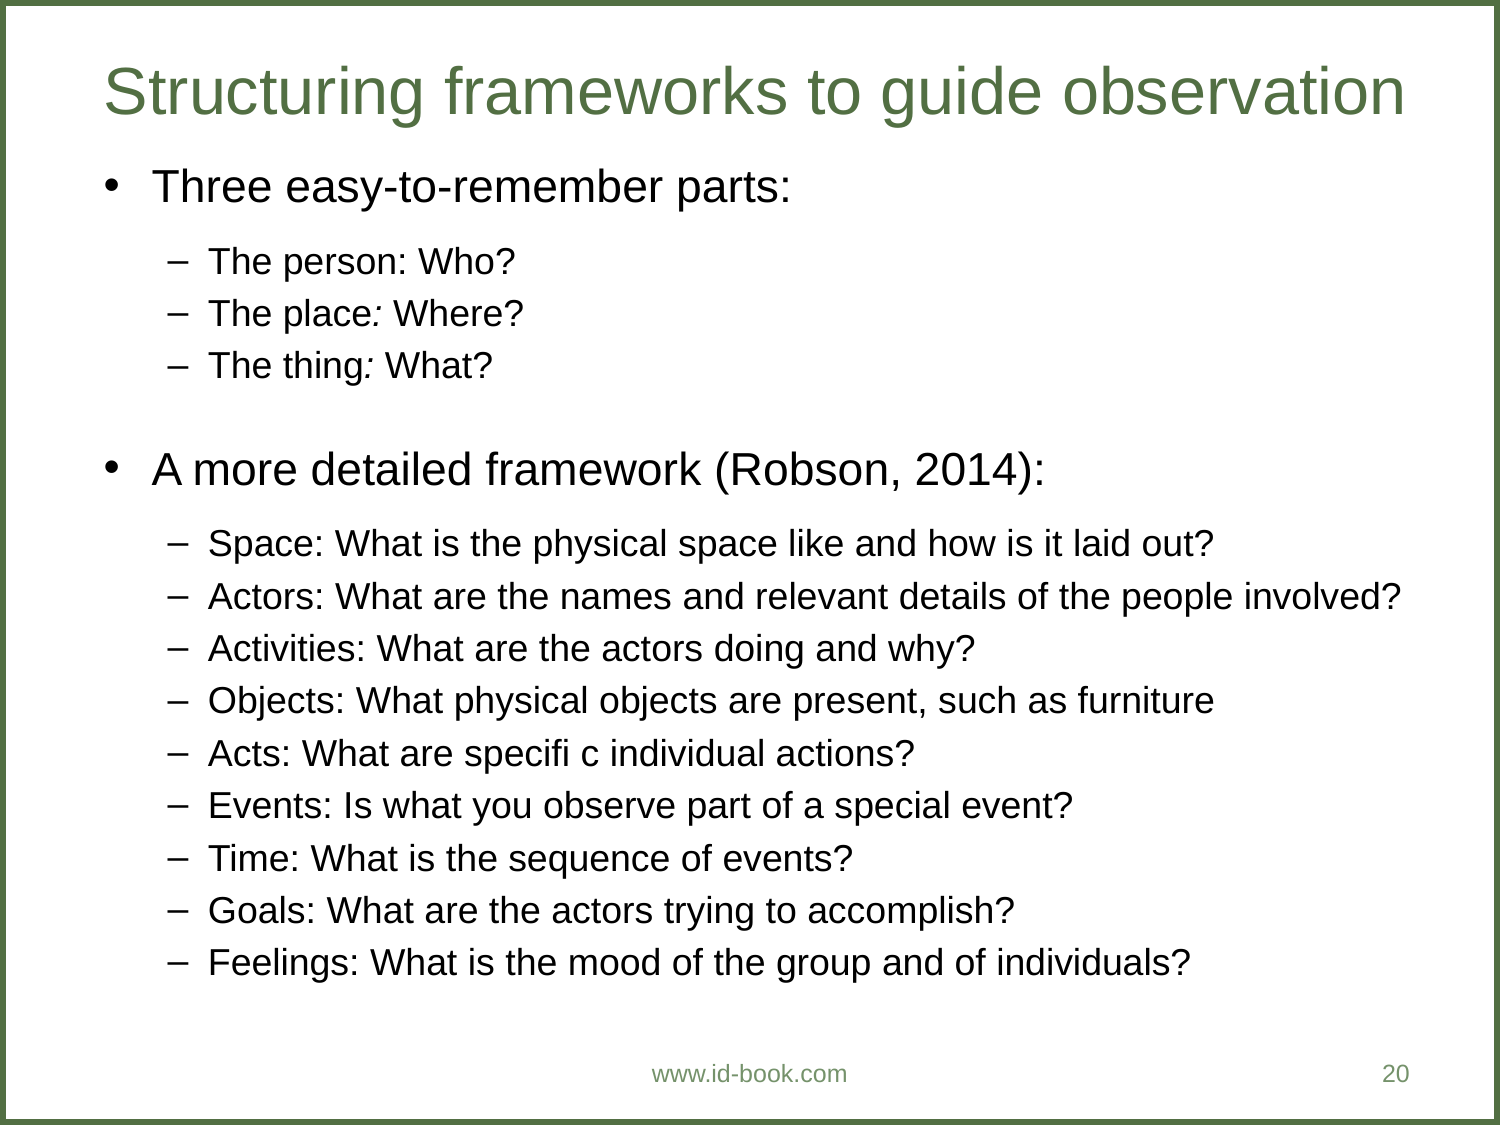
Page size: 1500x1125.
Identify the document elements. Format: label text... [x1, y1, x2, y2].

footer www.id-book.com [512, 1042, 988, 1103]
slide_number 20 [1074, 1042, 1425, 1103]
list Three easy-to-remember parts: The person: Who? The place: Where? The thing: What? A more detailed framework (Robson, 2014): Space: What is the physical space like and how is it laid out? Actors: What are the names and relevant details of the people involved? Activities: What are the actors doing and why? Objects: What physical objects are present, such as furniture Acts: What are specifi c individual actions? Events: Is what you observe part of a special event? Time: What is the sequence of events? Goals: What are the actors trying to accomplish? Feelings: What is the mood of the group and of individuals? [88, 149, 1426, 1050]
title Structuring frameworks to guide observation [41, 30, 1471, 146]
